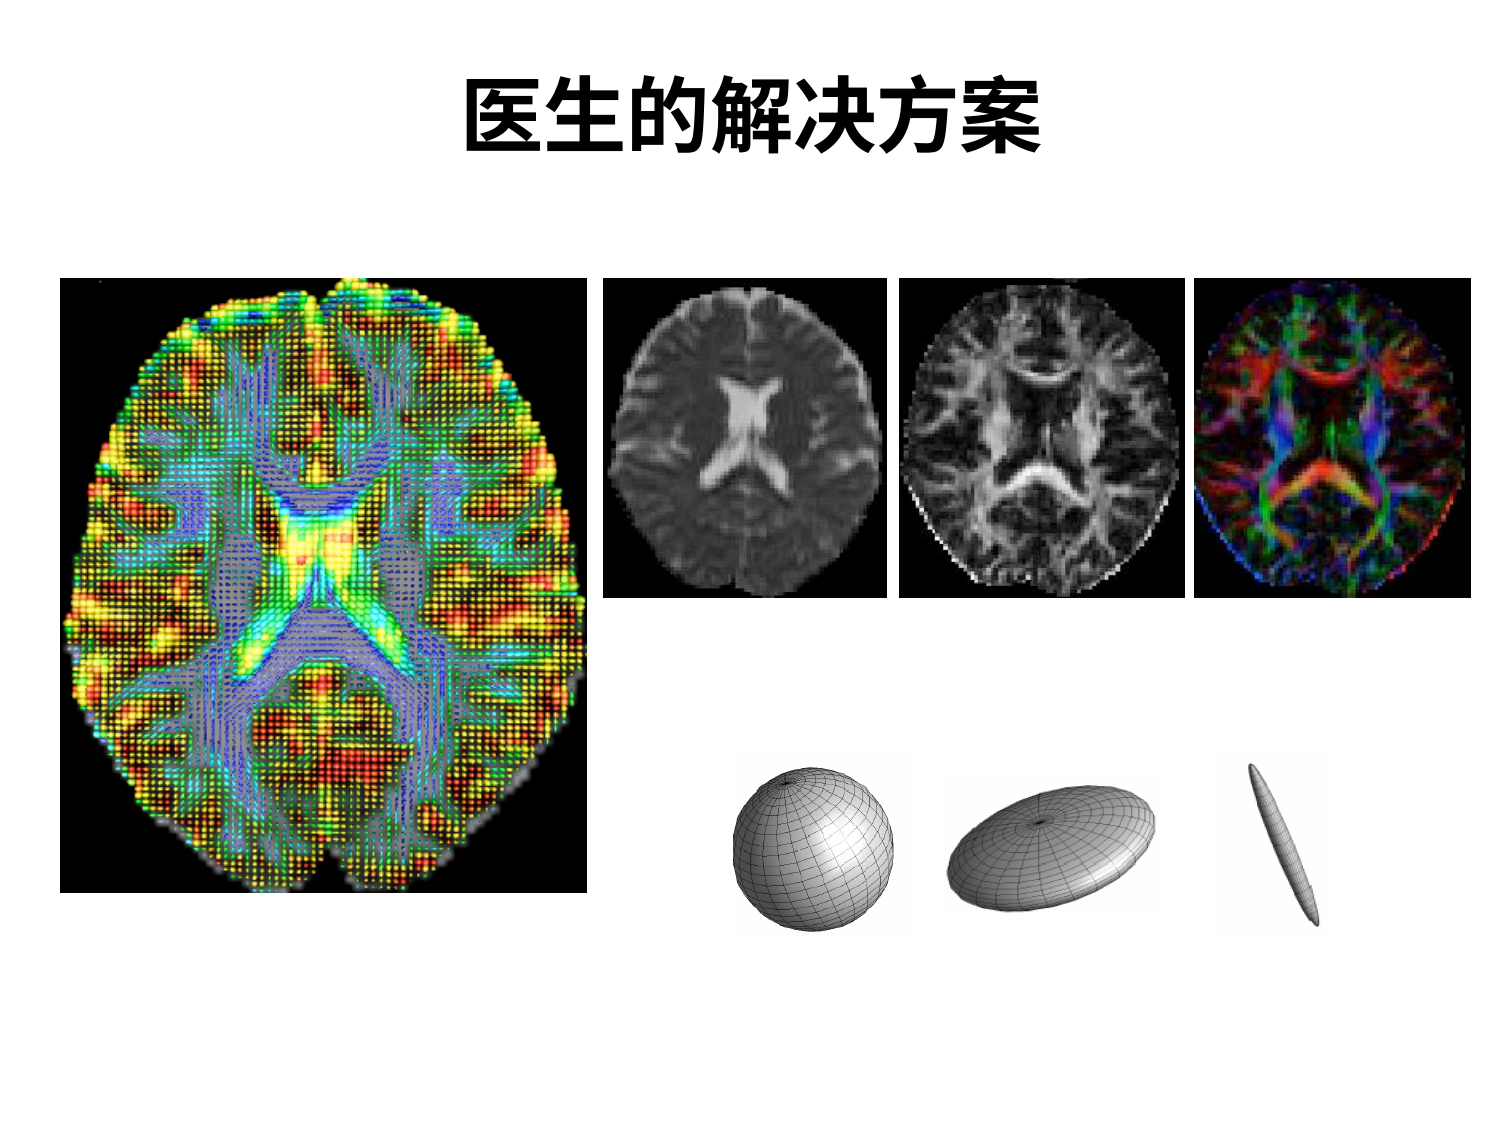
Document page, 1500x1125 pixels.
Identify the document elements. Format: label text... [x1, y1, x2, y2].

picture [603, 278, 887, 598]
picture [60, 278, 588, 894]
picture [1194, 278, 1471, 598]
picture [898, 278, 1185, 598]
picture [733, 751, 1325, 937]
title 医生的解决方案 [76, 19, 1427, 207]
